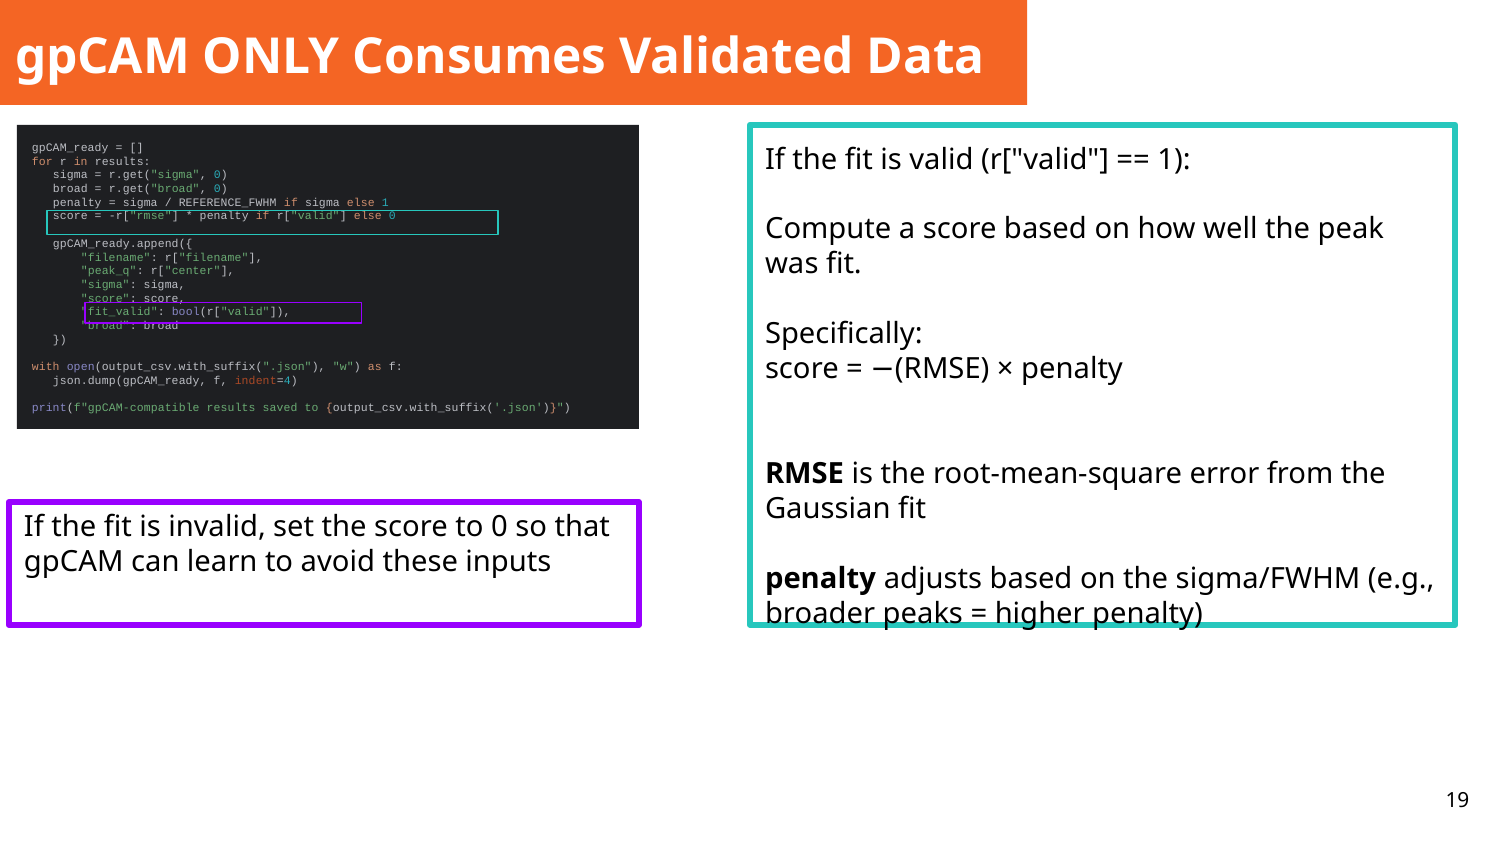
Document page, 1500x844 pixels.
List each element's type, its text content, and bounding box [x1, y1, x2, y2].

text_box If the fit is valid (r["valid"] == 1): Compute a score based on how well the peak was fit. Specifically: score = −(RMSE) × penalty RMSE is the root-mean-square error from the Gaussian fit penalty adjusts based on the sigma/FWHM (e.g., broader peaks = higher penalty) [749, 124, 1456, 625]
text_box gpCAM_ready = [] for r in results: sigma = r.get("sigma", 0) broad = r.get("broad", 0) penalty = sigma / REFERENCE_FWHM if sigma else 1 score = -r["rmse"] * penalty if r["valid"] else 0 gpCAM_ready.append({ "filename": r["filename"], "peak_q": r["center"], "sigma": sigma, "score": score, "fit_valid": bool(r["valid"]), "broad": broad }) with open(output_csv.with_suffix(".json"), "w") as f: json.dump(gpCAM_ready, f, indent=4) print(f"gpCAM-compatible results saved to {output_csv.with_suffix('.json')}") [16, 124, 639, 429]
title gpCAM ONLY Consumes Validated Data [0, 0, 1028, 105]
text_box If the fit is invalid, set the score to 0 so that gpCAM can learn to avoid these inputs [8, 502, 639, 625]
text_box [46, 210, 499, 235]
text_box [85, 302, 362, 323]
slide_number ‹#› [1394, 769, 1484, 834]
